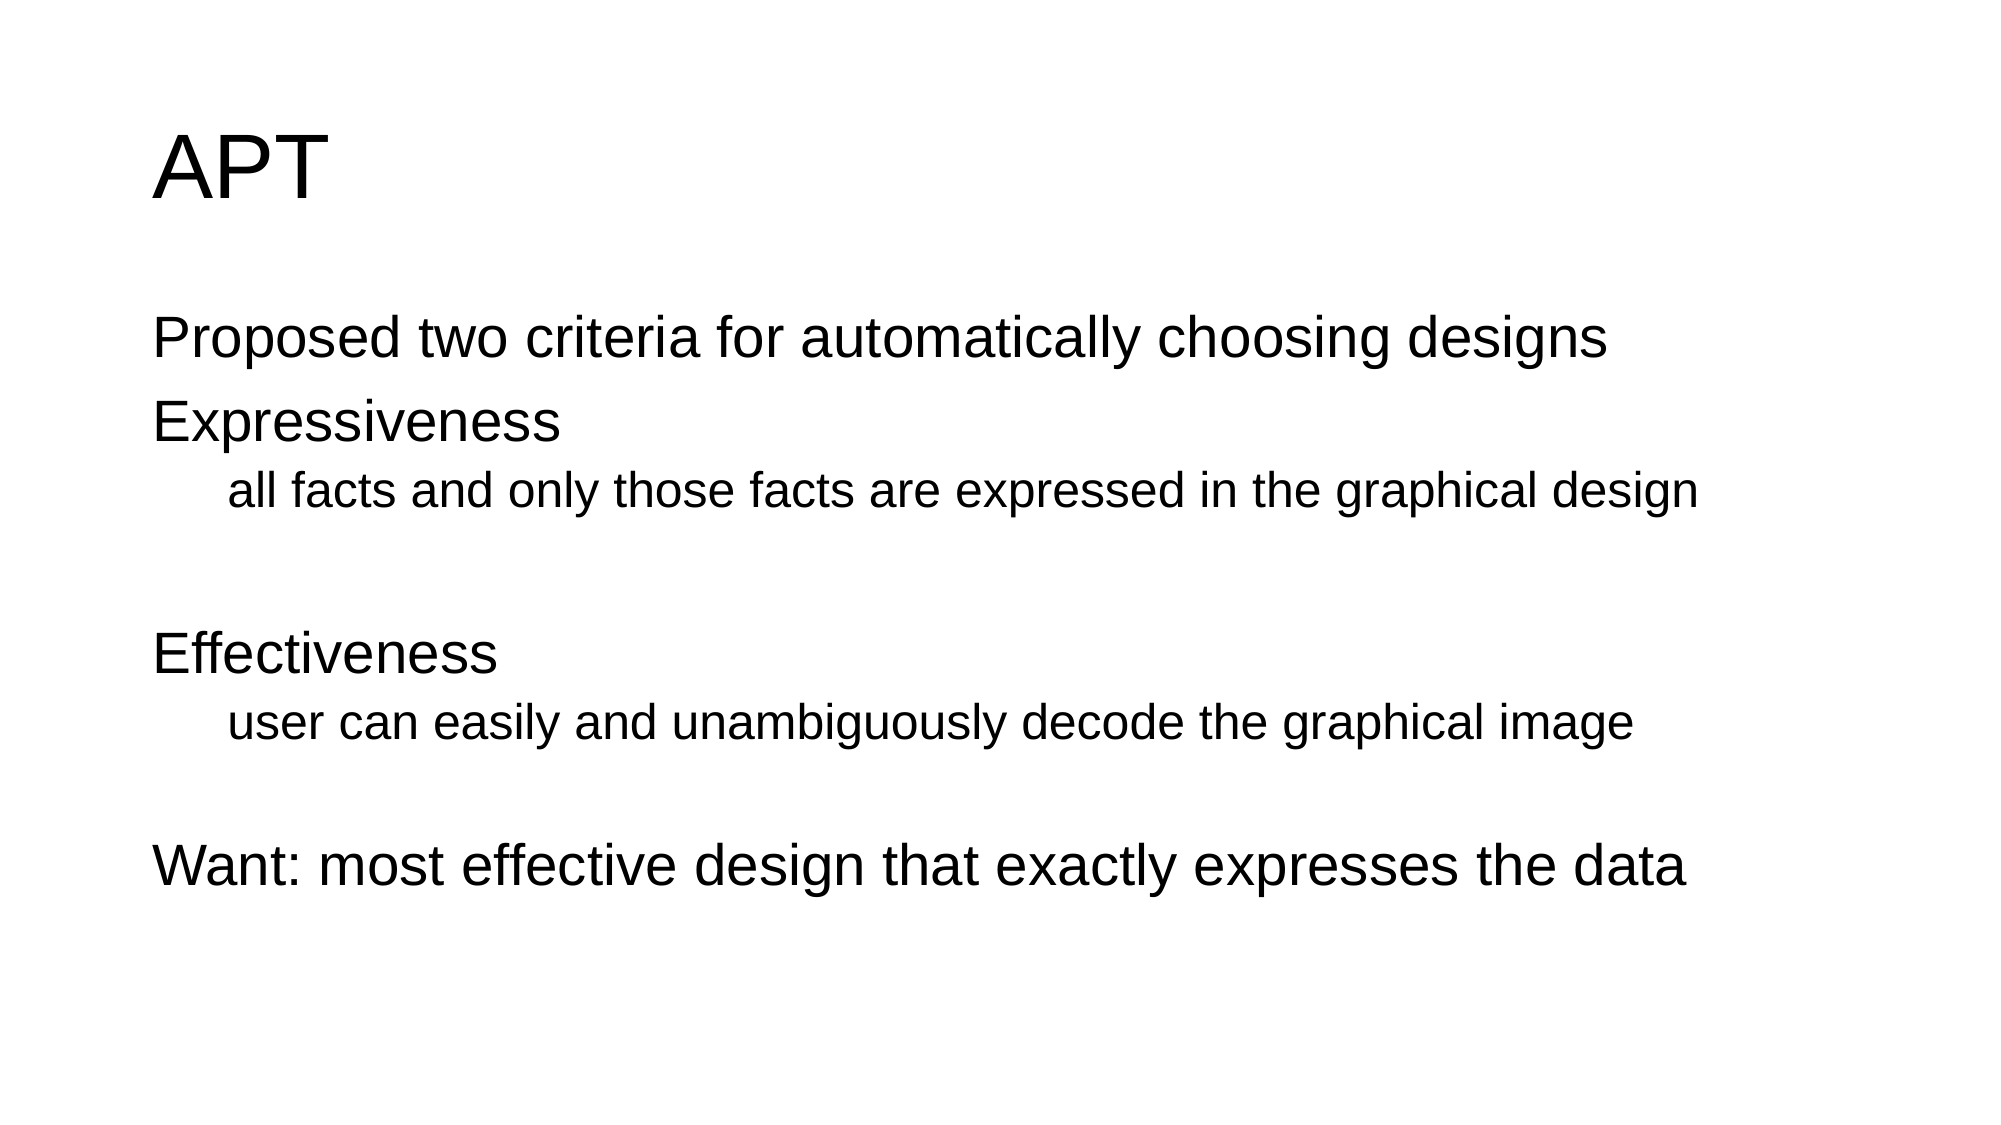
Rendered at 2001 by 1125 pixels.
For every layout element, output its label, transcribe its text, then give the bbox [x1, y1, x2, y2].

title APT [137, 59, 1863, 278]
list Proposed two criteria for automatically choosing designs Expressiveness all facts and only those facts are expressed in the graphical design Effectiveness user can easily and unambiguously decode the graphical image Want: most effective design that exactly expresses the data [137, 299, 1863, 1014]
